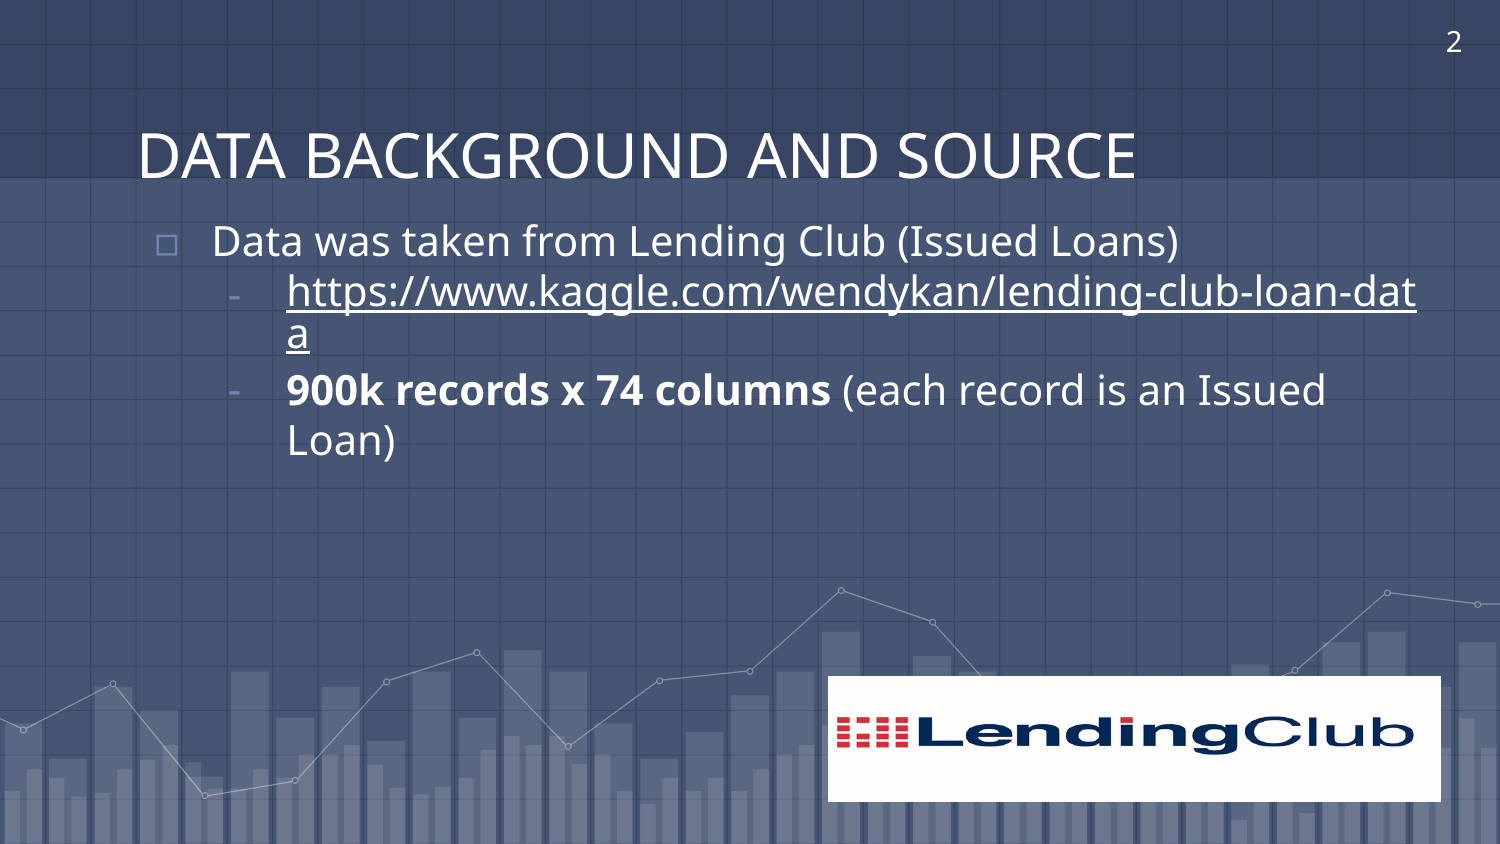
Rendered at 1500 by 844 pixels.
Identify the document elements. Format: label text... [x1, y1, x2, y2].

slide_number 2 [1408, 0, 1500, 88]
picture [828, 675, 1441, 803]
title DATA BACKGROUND AND SOURCE [121, 65, 1383, 199]
list Data was taken from Lending Club (Issued Loans) https://www.kaggle.com/wendykan/lending-club-loan-data 900k records x 74 columns (each record is an Issued Loan) [121, 199, 1441, 668]
